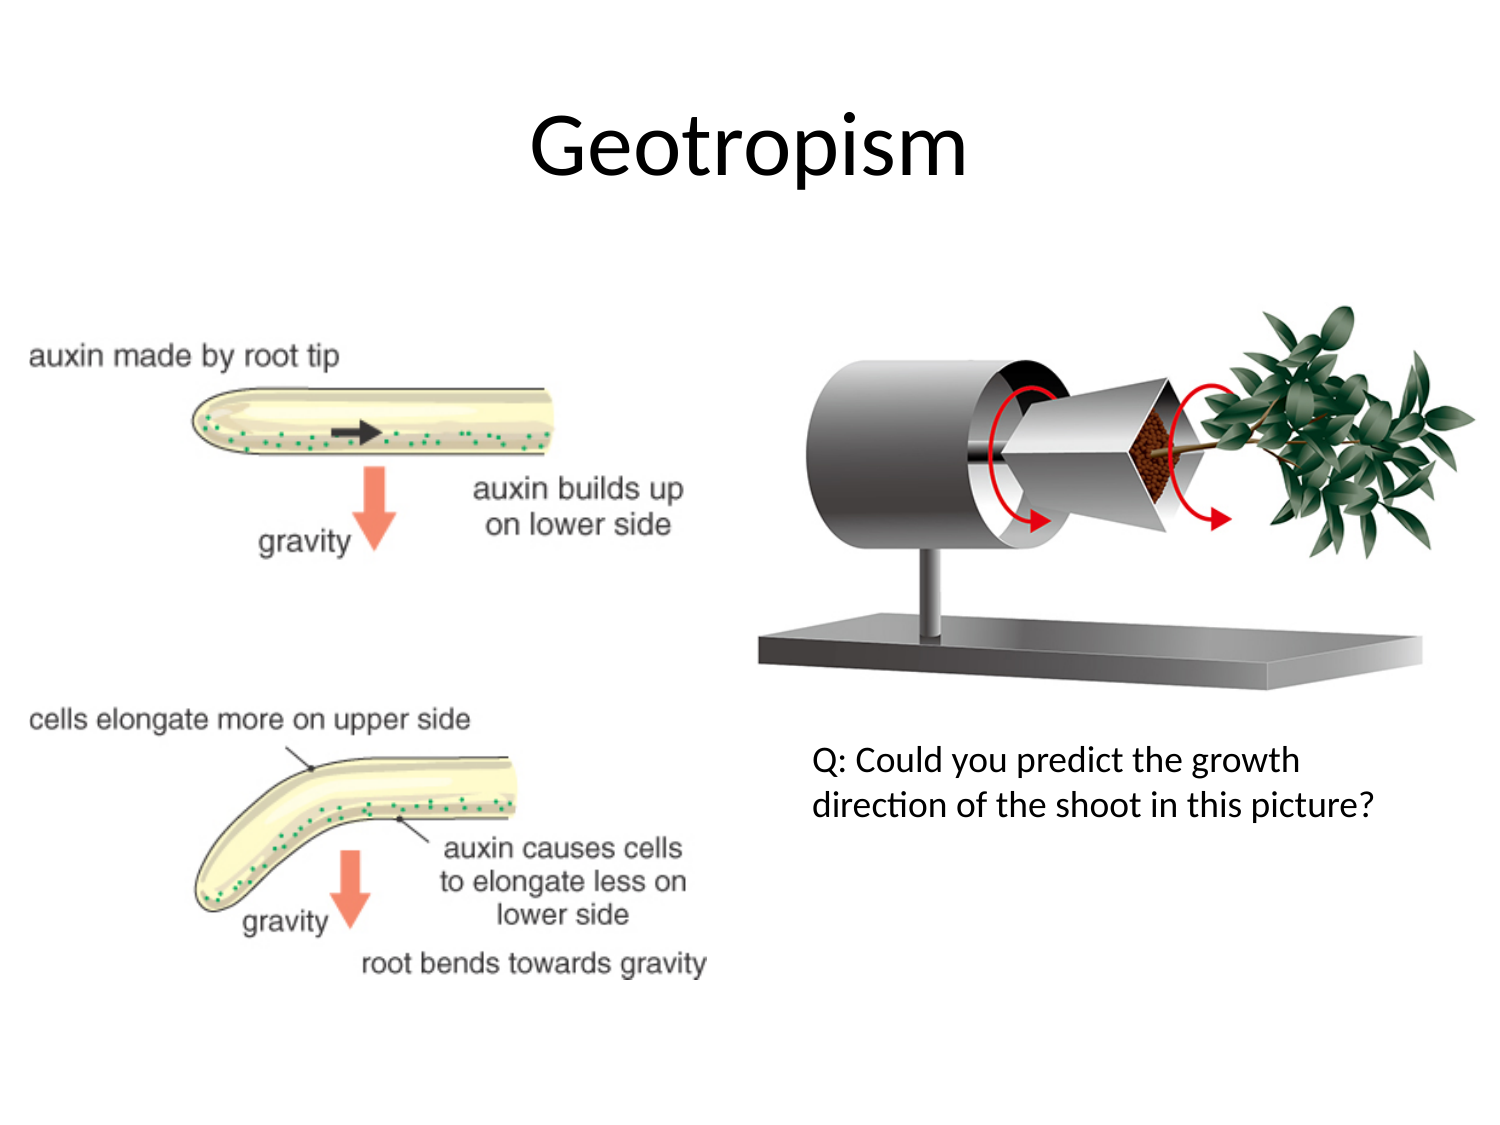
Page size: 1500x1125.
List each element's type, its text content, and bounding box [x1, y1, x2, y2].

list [29, 337, 719, 584]
picture [754, 302, 1480, 696]
picture [29, 687, 707, 980]
text_box Q: Could you predict the growth direction of the shoot in this picture? [797, 727, 1447, 833]
title Geotropism [75, 45, 1425, 233]
